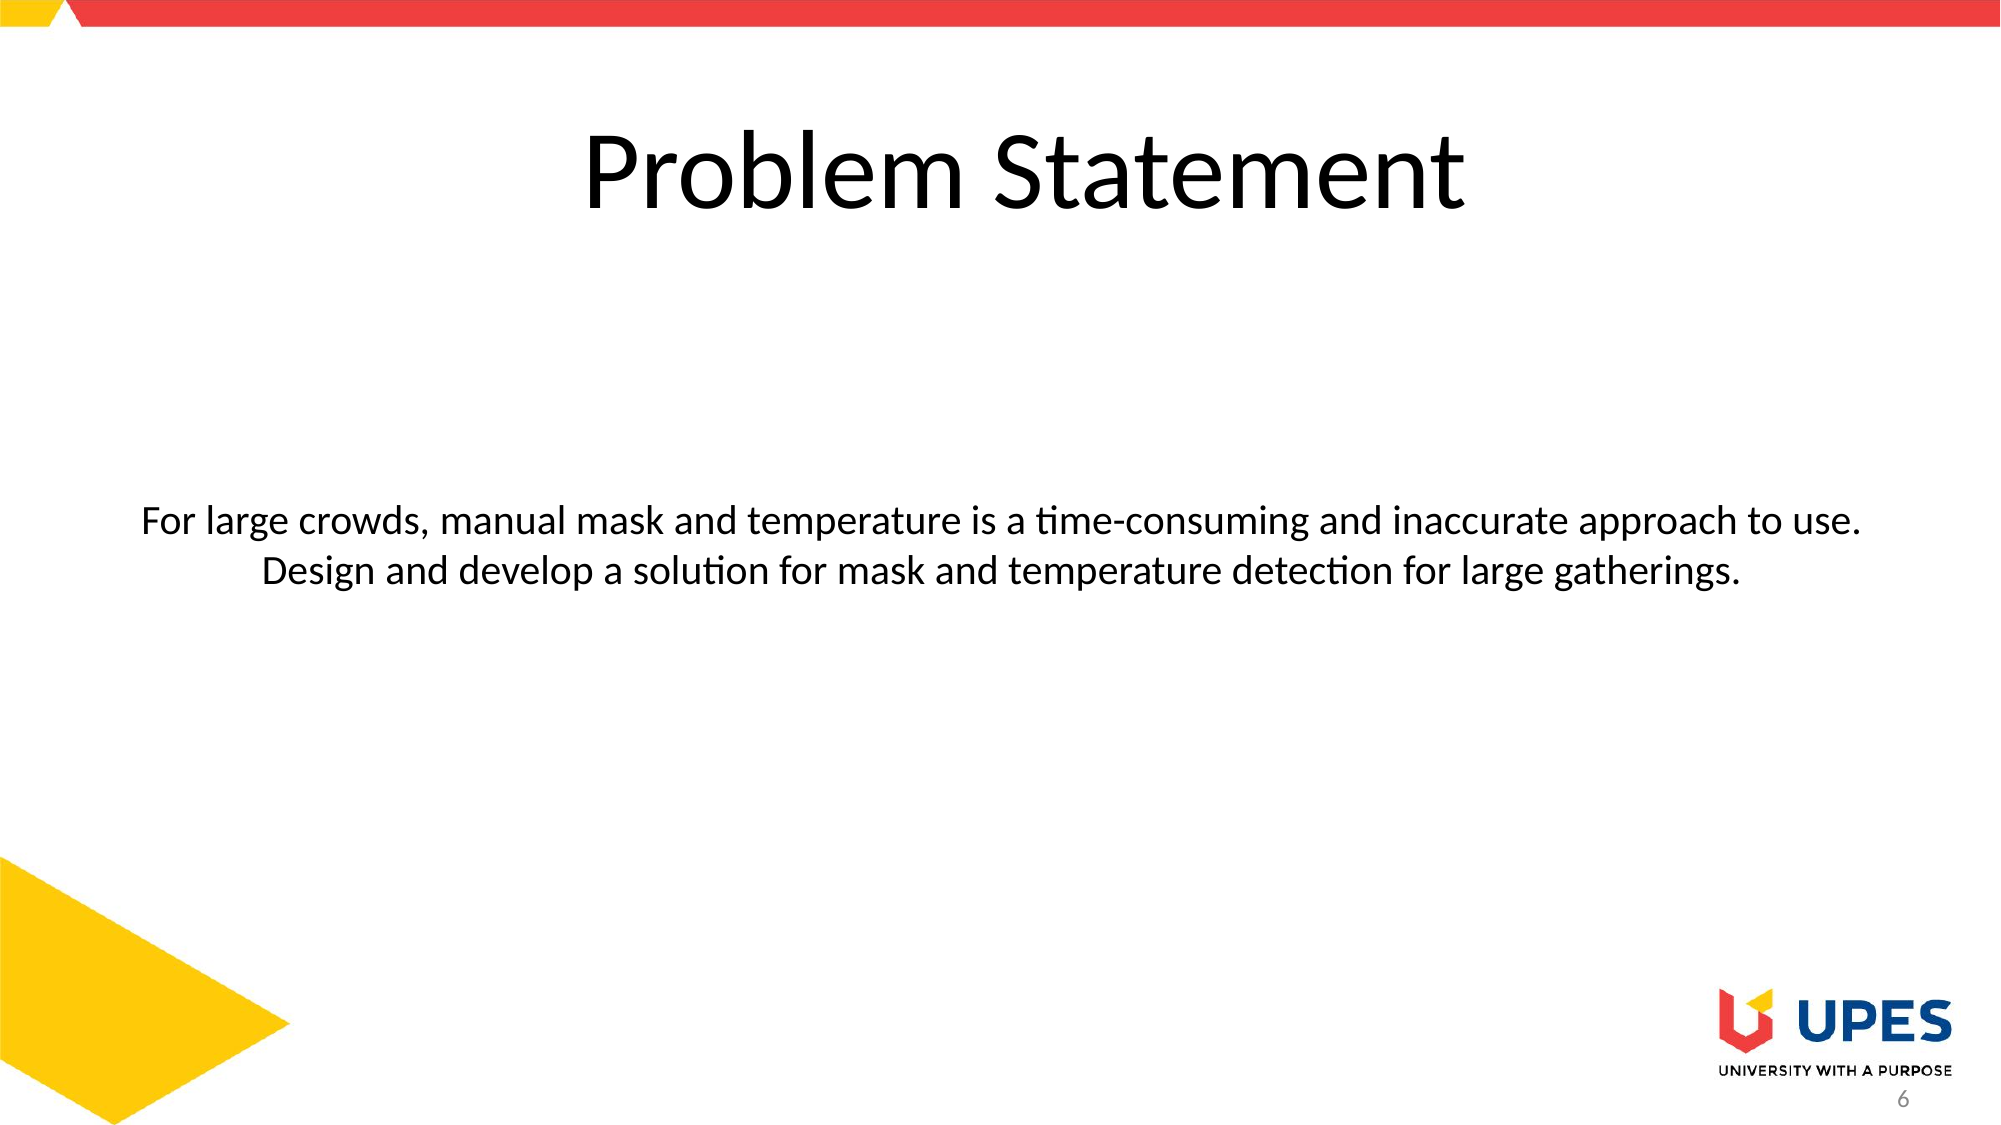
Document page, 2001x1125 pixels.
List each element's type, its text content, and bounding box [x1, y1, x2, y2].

title Problem Statement [125, 70, 1925, 258]
picture [0, 0, 2001, 1125]
list For large crowds, manual mask and temperature is a time-consuming and inaccurate approach to use. Design and develop a solution for mask and temperature detection for large gatherings. [99, 485, 1900, 640]
